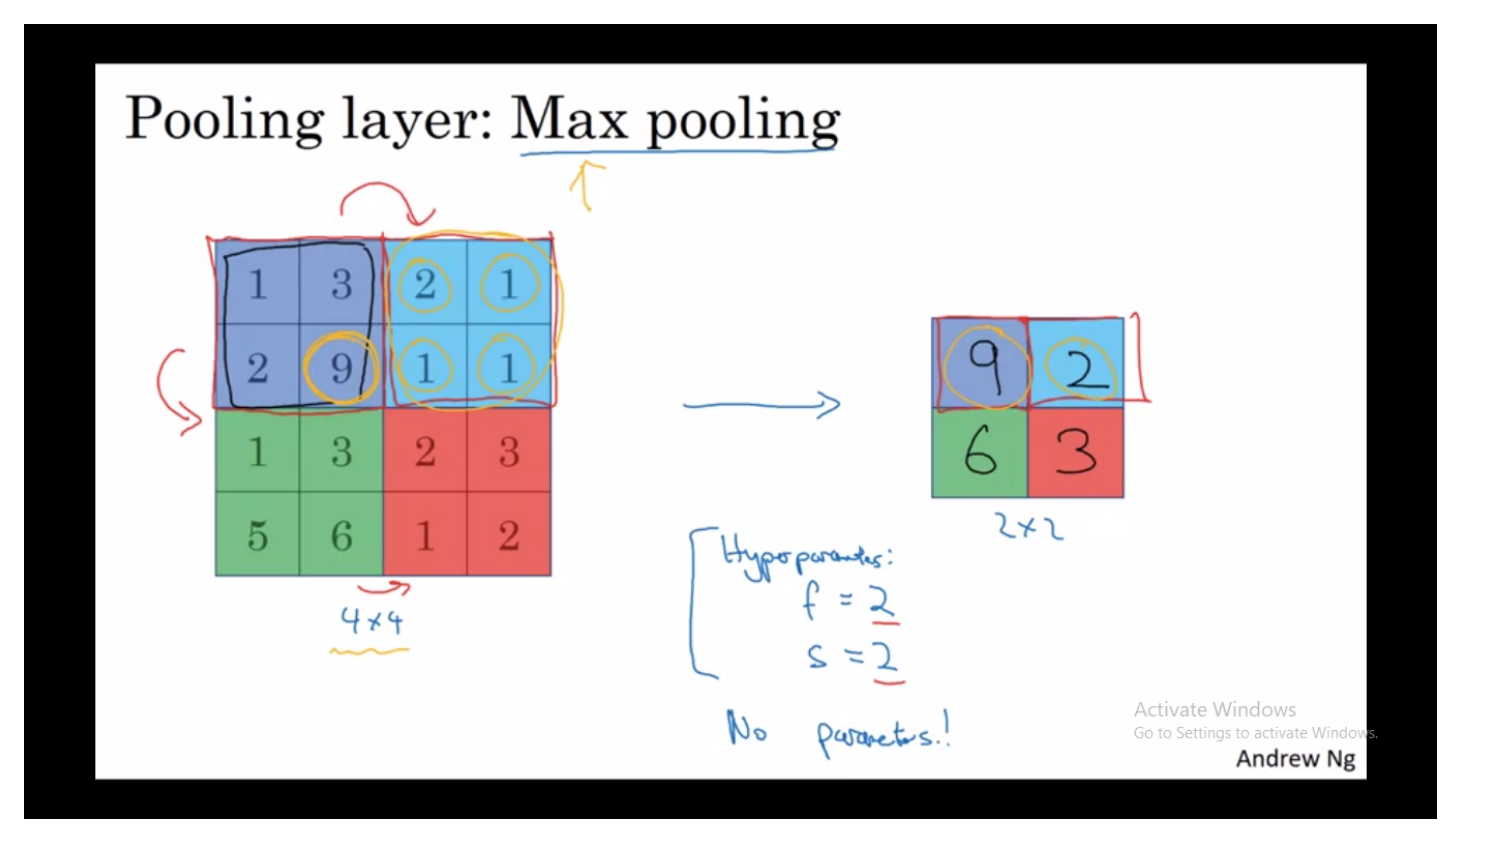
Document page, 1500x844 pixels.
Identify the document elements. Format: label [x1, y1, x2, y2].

picture [24, 24, 1437, 819]
